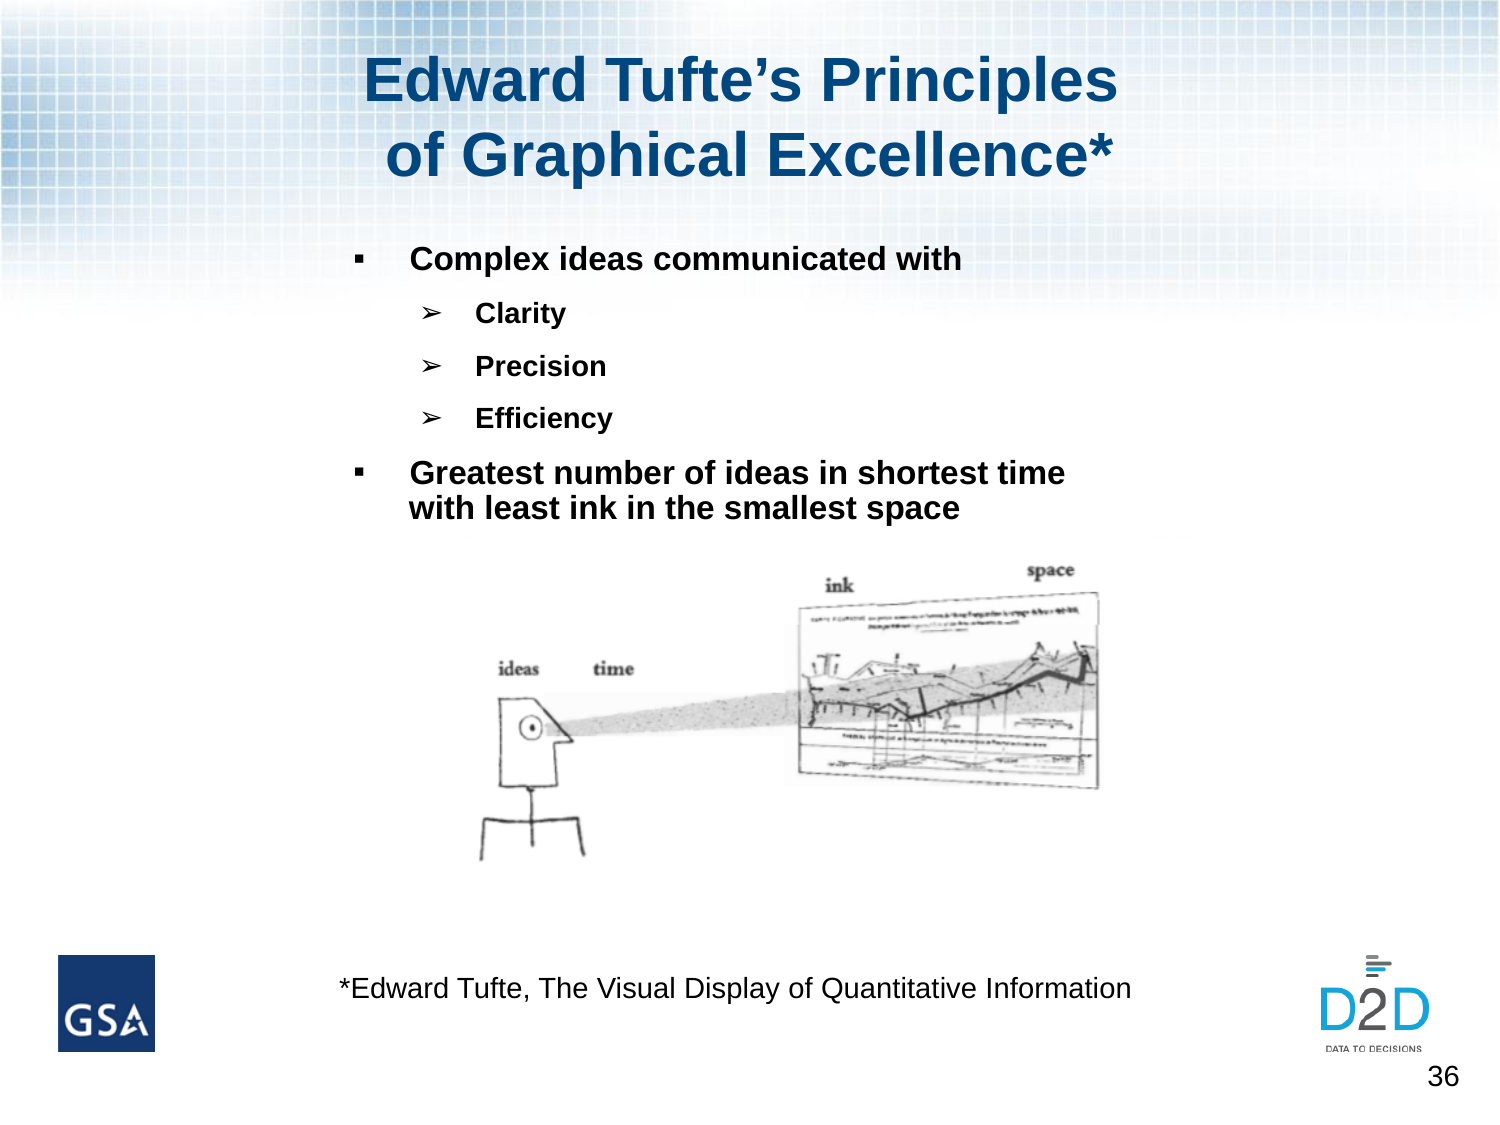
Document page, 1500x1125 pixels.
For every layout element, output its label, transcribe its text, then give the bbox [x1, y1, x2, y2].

picture [58, 955, 155, 1052]
slide_number 36 [1412, 1012, 1500, 1100]
picture [0, 0, 1500, 539]
list Complex ideas communicated with Clarity Precision Efficiency Greatest number of ideas in shortest time with least ink in the smallest space [319, 234, 1383, 585]
title Edward Tufte’s Principles of Graphical Excellence* [75, 31, 1425, 207]
text_box *Edward Tufte, The Visual Display of Quantitative Information [324, 962, 1148, 1013]
picture [1310, 955, 1440, 1052]
picture [474, 524, 1127, 879]
